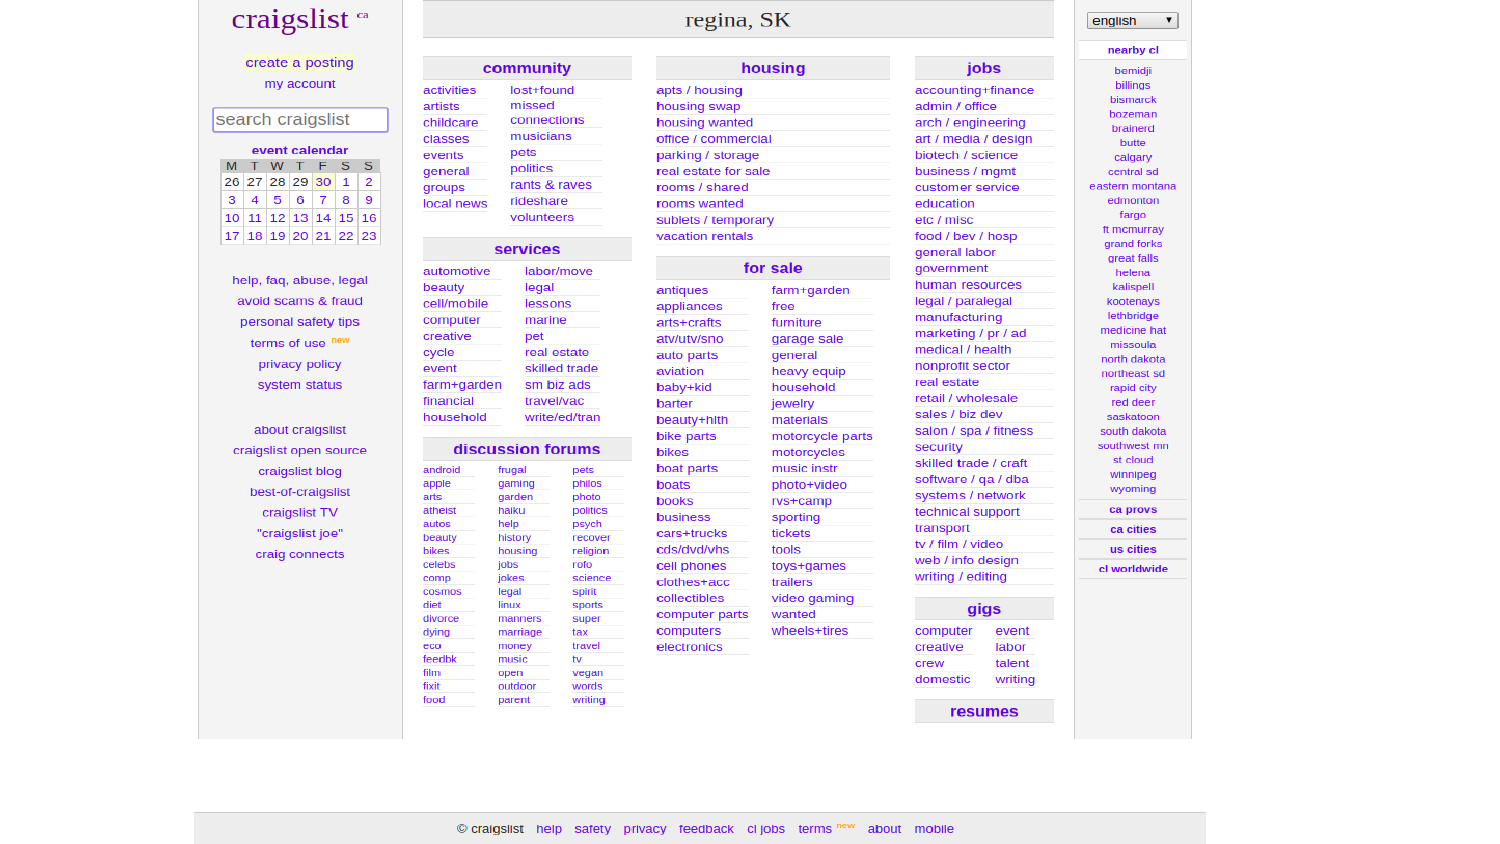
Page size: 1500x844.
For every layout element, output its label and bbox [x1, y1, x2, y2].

picture [194, 0, 1206, 844]
